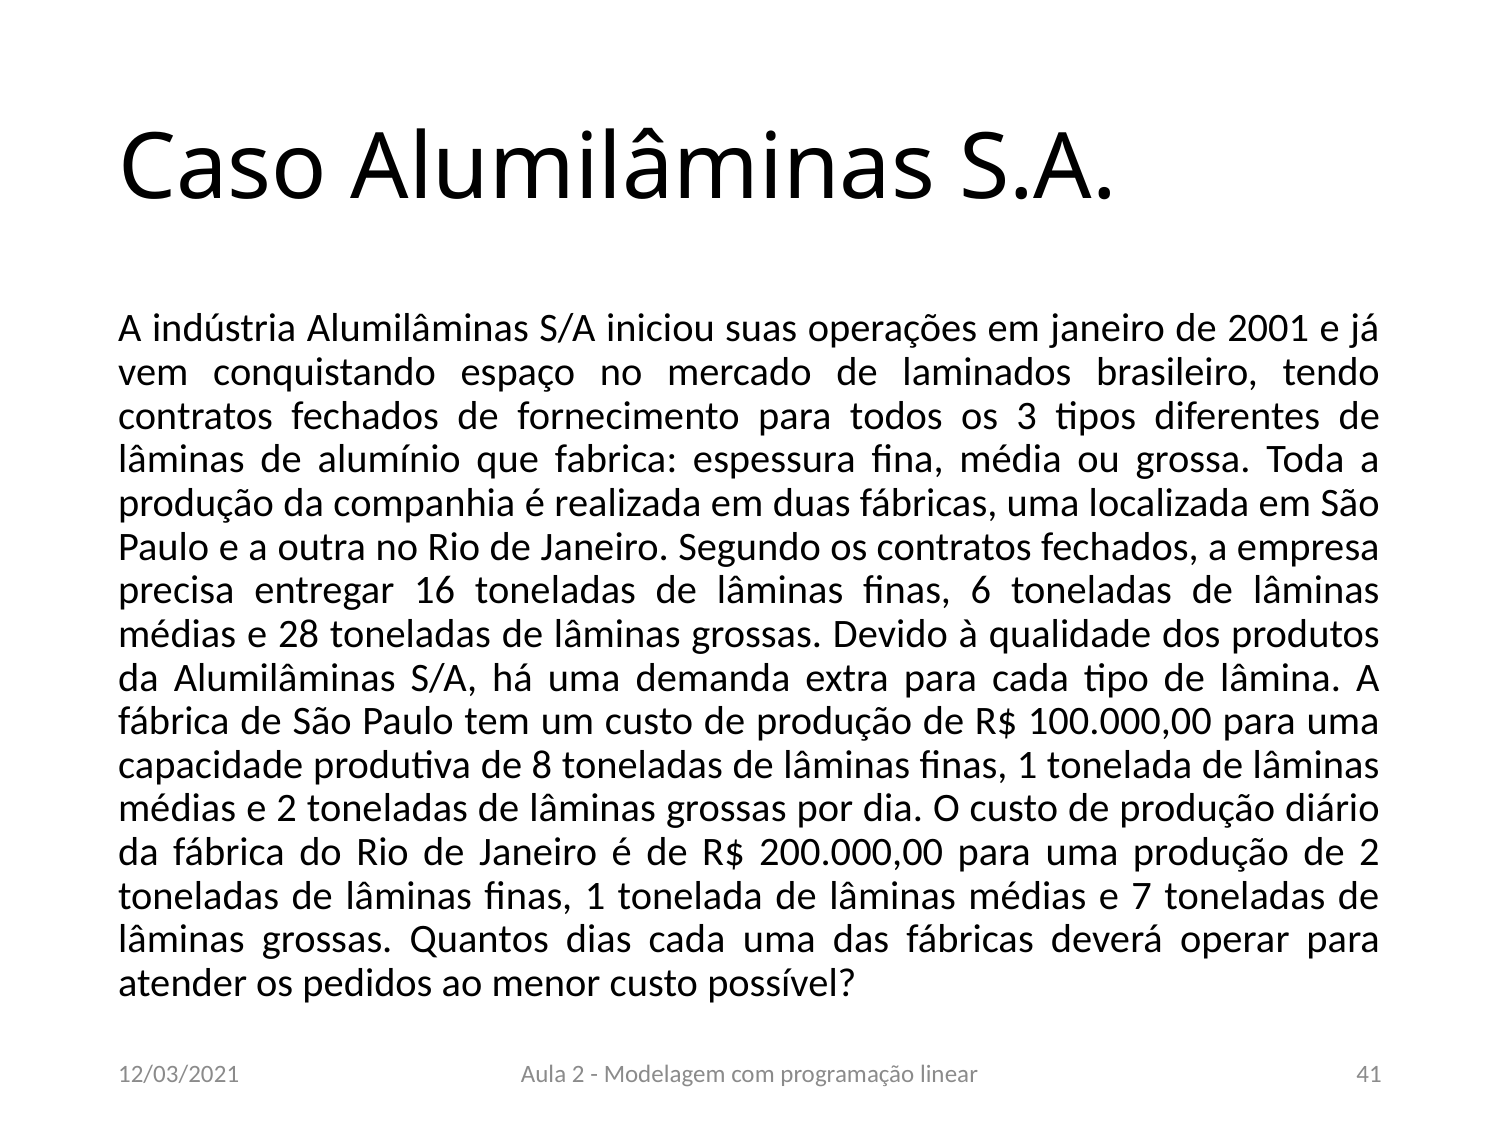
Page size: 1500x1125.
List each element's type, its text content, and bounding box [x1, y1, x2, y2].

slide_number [103, 1042, 441, 1103]
title Caso Alumilâminas S.A. [103, 59, 1397, 278]
footer Aula 2 - Modelagem com programação linear [496, 1042, 1004, 1103]
slide_number 41 [1059, 1042, 1397, 1103]
list A indústria Alumilâminas S/A iniciou suas operações em janeiro de 2001 e já vem conquistando espaço no mercado de laminados brasileiro, tendo contratos fechados de fornecimento para todos os 3 tipos diferentes de lâminas de alumínio que fabrica: espessura fina, média ou grossa. Toda a produção da companhia é realizada em duas fábricas, uma localizada em São Paulo e a outra no Rio de Janeiro. Segundo os contratos fechados, a empresa precisa entregar 16 toneladas de lâminas finas, 6 toneladas de lâminas médias e 28 toneladas de lâminas grossas. Devido à qualidade dos produtos da Alumilâminas S/A, há uma demanda extra para cada tipo de lâmina. A fábrica de São Paulo tem um custo de produção de R$ 100.000,00 para uma capacidade produtiva de 8 toneladas de lâminas finas, 1 tonelada de lâminas médias e 2 toneladas de lâminas grossas por dia. O custo de produção diário da fábrica do Rio de Janeiro é de R$ 200.000,00 para uma produção de 2 toneladas de lâminas finas, 1 tonelada de lâminas médias e 7 toneladas de lâminas grossas. Quantos dias cada uma das fábricas deverá operar para atender os pedidos ao menor custo possível? [103, 299, 1397, 1014]
